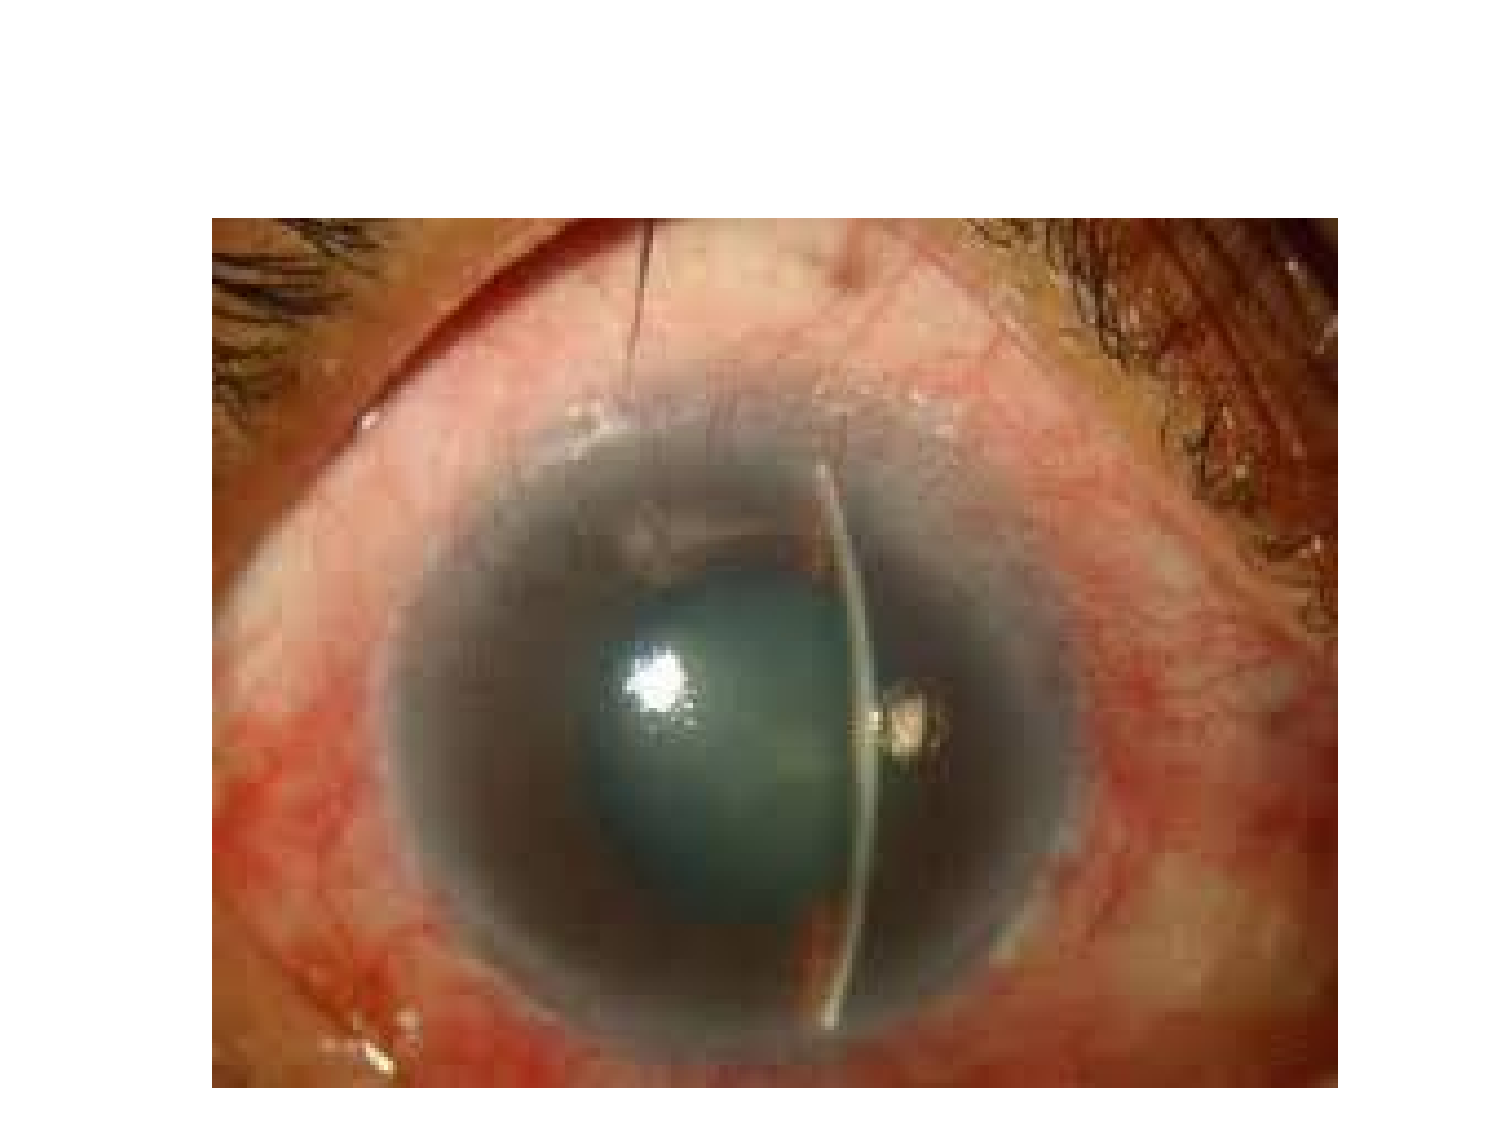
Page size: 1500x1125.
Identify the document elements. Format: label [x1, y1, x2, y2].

list [212, 218, 1338, 1088]
